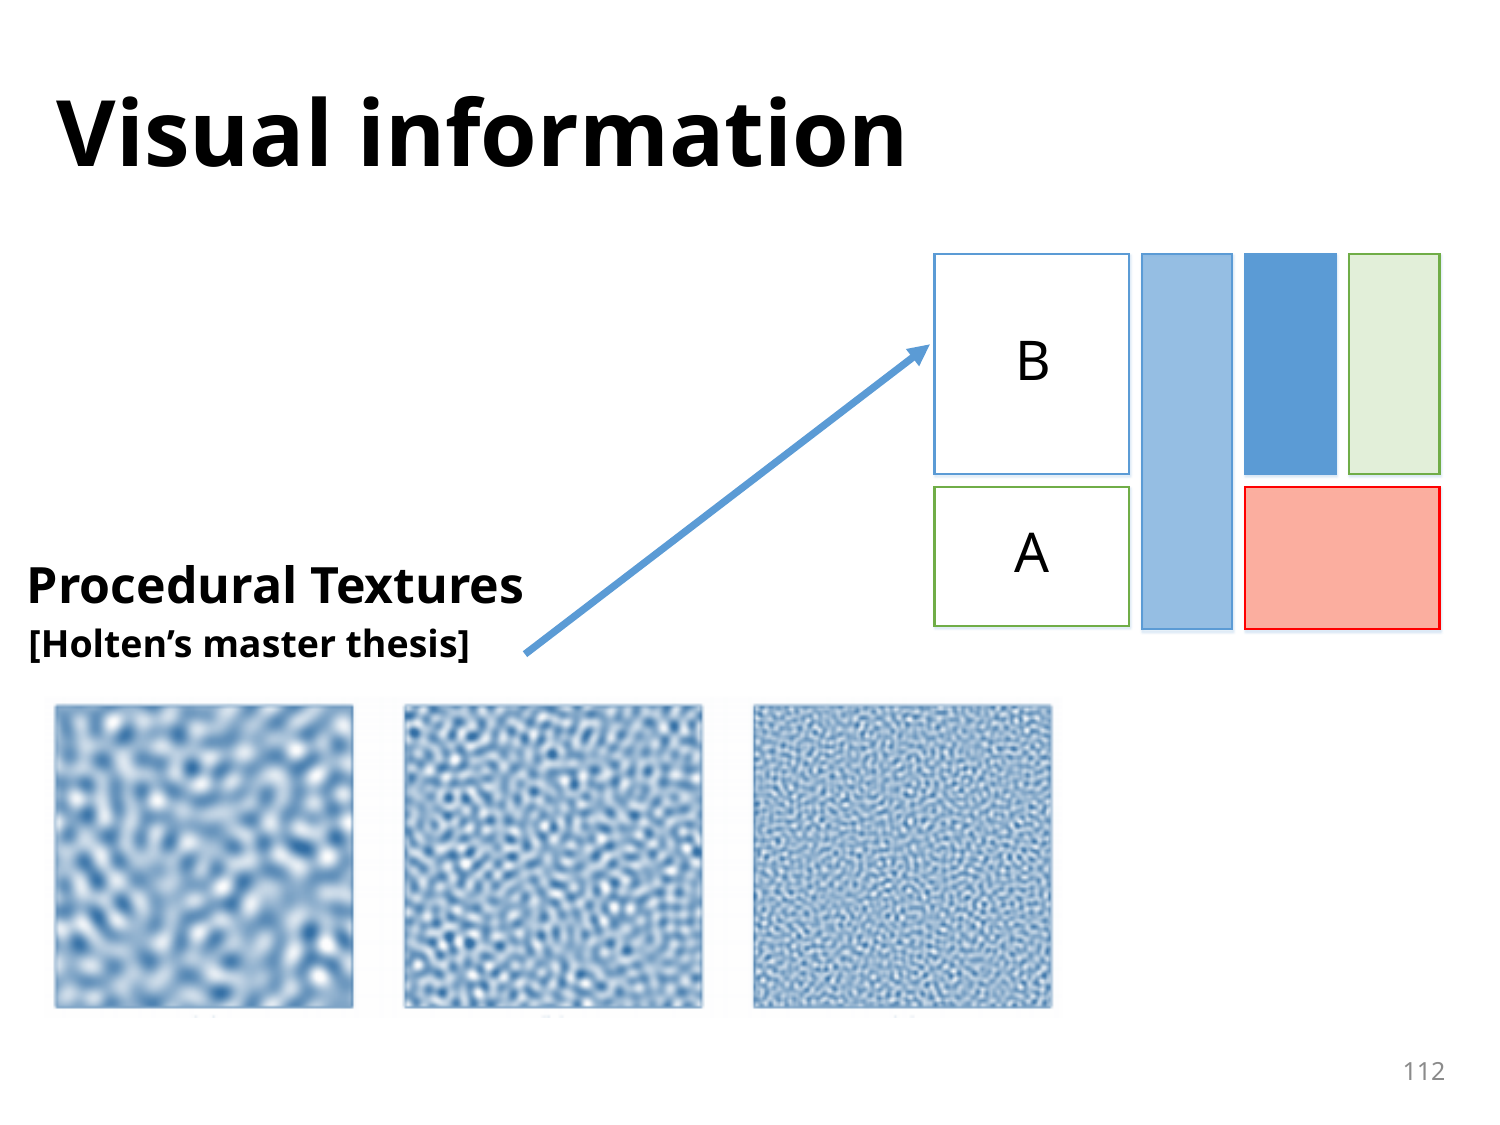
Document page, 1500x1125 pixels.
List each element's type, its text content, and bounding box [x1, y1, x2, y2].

title Visual information [41, 59, 1461, 215]
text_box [929, 250, 1444, 635]
text_box Procedural Textures [12, 545, 524, 621]
text_box [Holten’s master thesis] [13, 612, 486, 672]
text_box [524, 344, 930, 655]
picture [41, 691, 1067, 1018]
slide_number 112 [1059, 1042, 1461, 1103]
